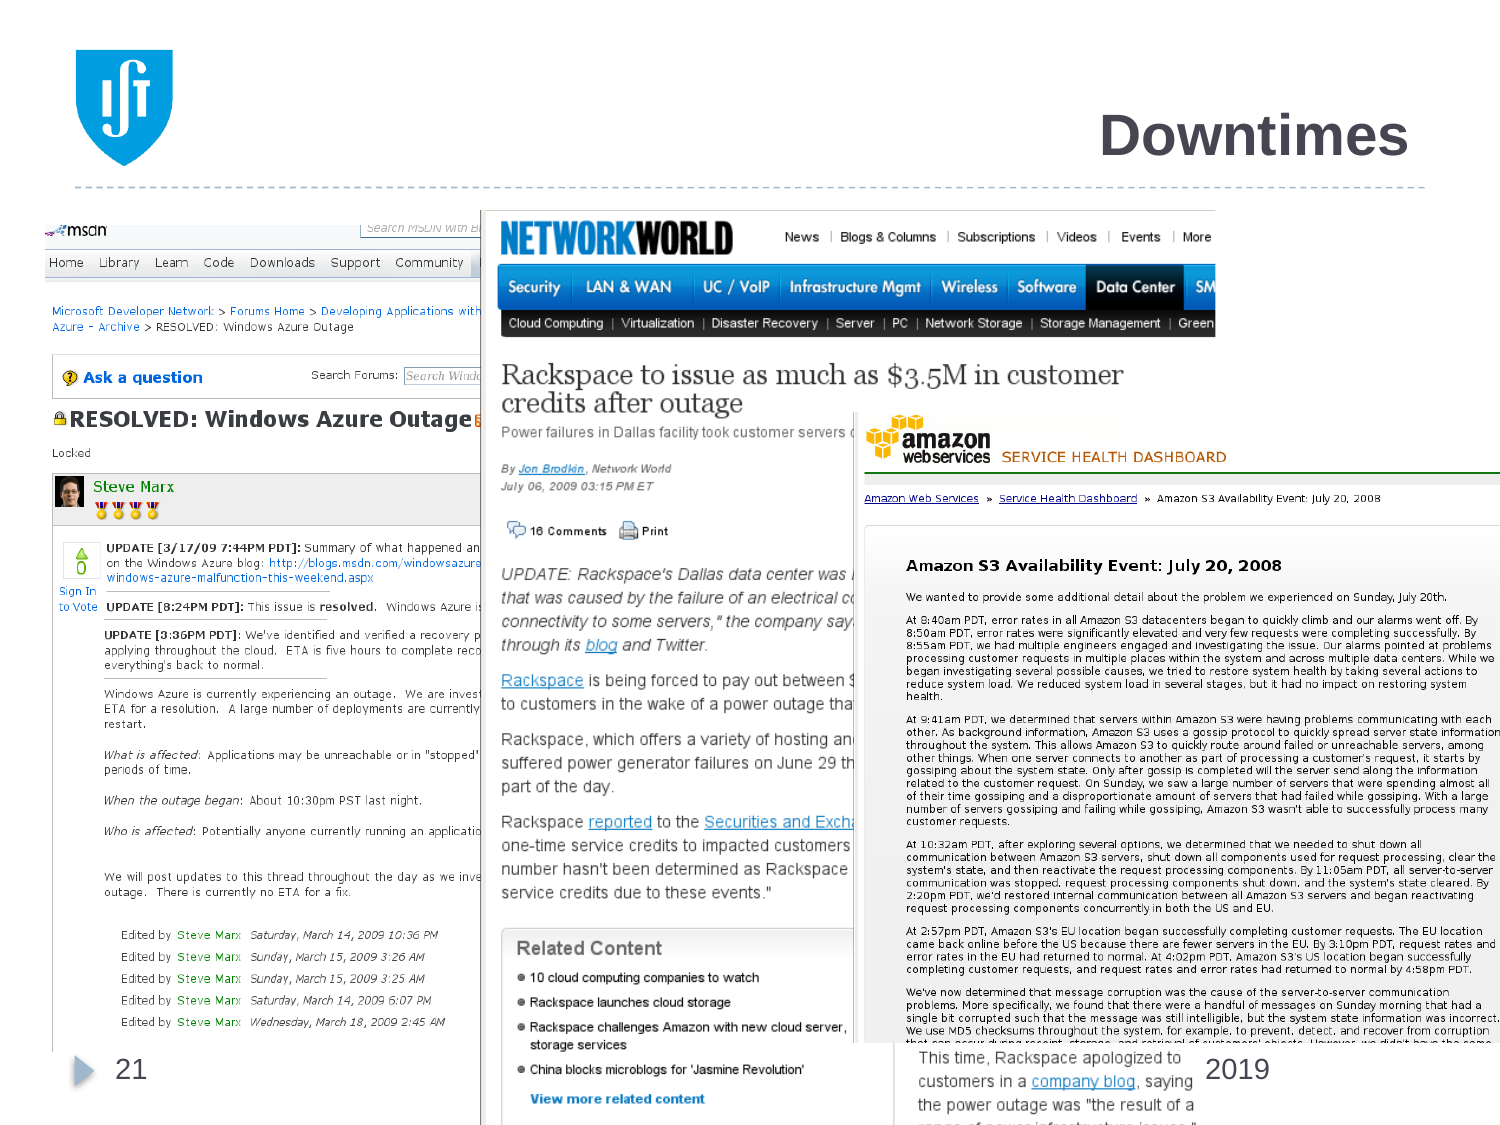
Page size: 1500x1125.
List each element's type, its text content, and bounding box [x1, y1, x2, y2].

picture [44, 209, 1216, 1125]
slide_number 21 [100, 1065, 426, 1103]
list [853, 412, 1500, 1043]
slide_number 2019 [1221, 1055, 1426, 1103]
picture [68, 42, 180, 175]
title Downtimes [200, 24, 1425, 175]
